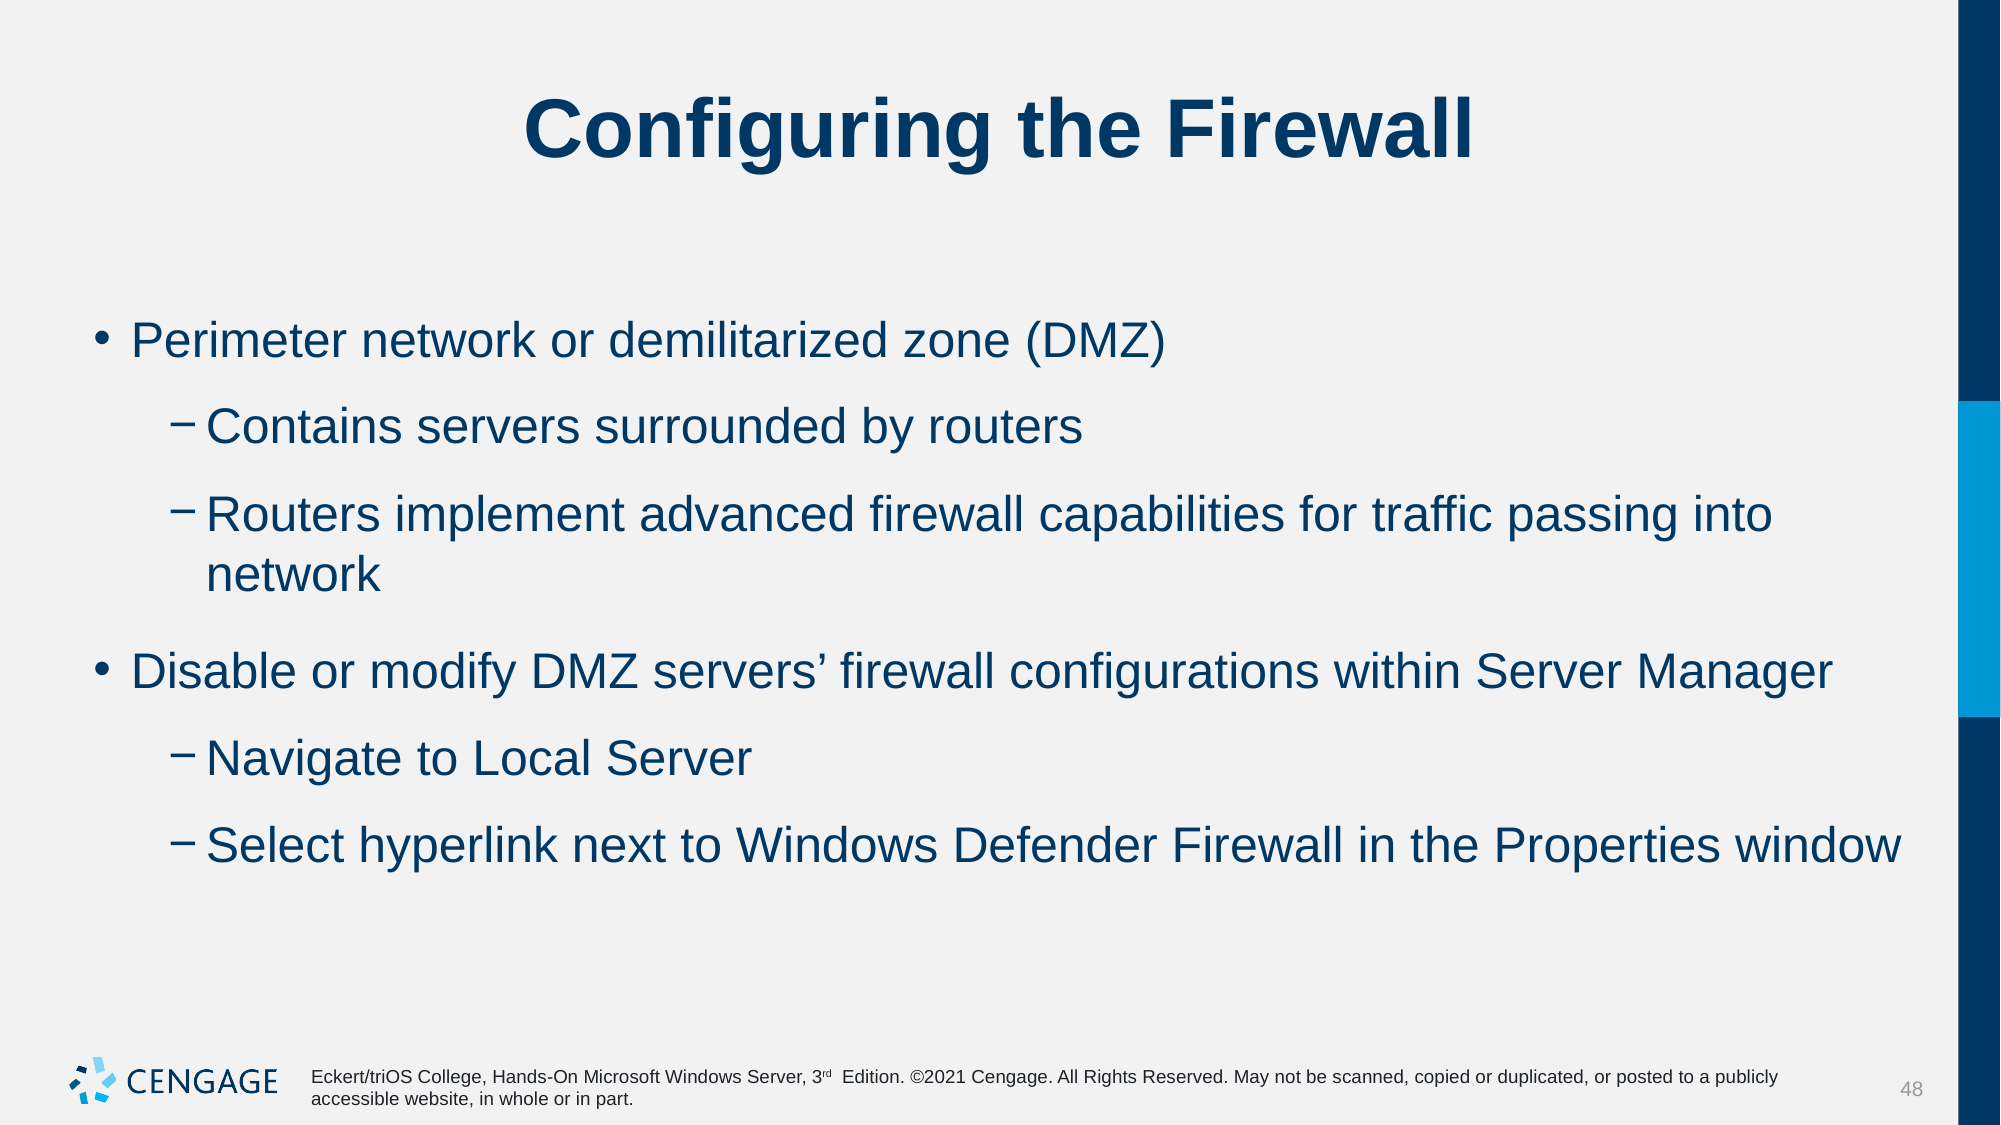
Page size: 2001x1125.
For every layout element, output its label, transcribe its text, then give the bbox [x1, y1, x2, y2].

title Configuring the Firewall [78, 77, 1923, 278]
list Perimeter network or demilitarized zone (DMZ) Contains servers surrounded by routers Routers implement advanced firewall capabilities for traffic passing into network Disable or modify DMZ servers’ firewall configurations within Server Manager Navigate to Local Server Select hyperlink next to Windows Defender Firewall in the Properties window [78, 299, 1923, 1014]
picture [69, 1057, 277, 1104]
